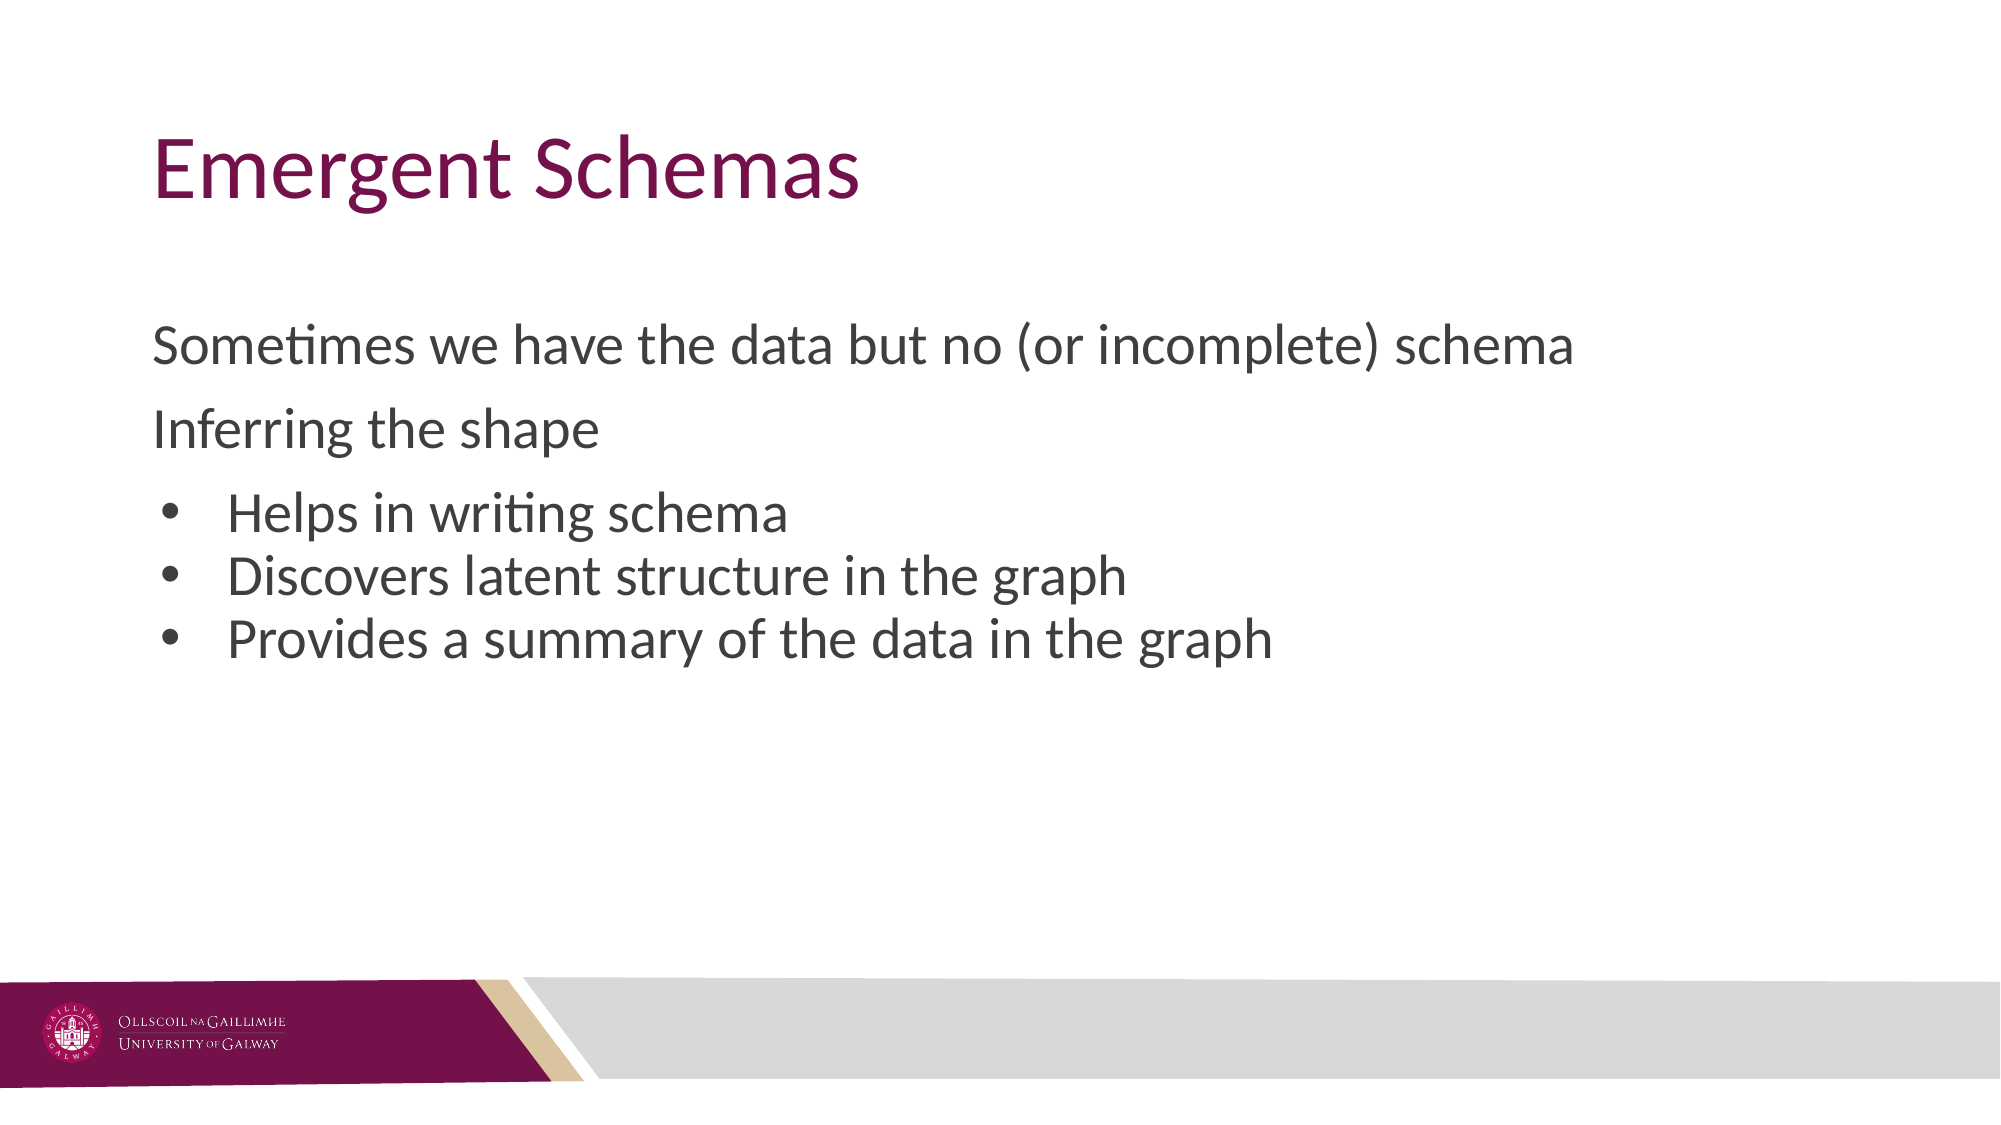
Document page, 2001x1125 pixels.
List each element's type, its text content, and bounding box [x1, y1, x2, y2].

title Emergent Schemas [137, 59, 1863, 278]
list Sometimes we have the data but no (or incomplete) schema Inferring the shape Helps in writing schema Discovers latent structure in the graph Provides a summary of the data in the graph [137, 299, 1863, 925]
picture [42, 1002, 285, 1063]
